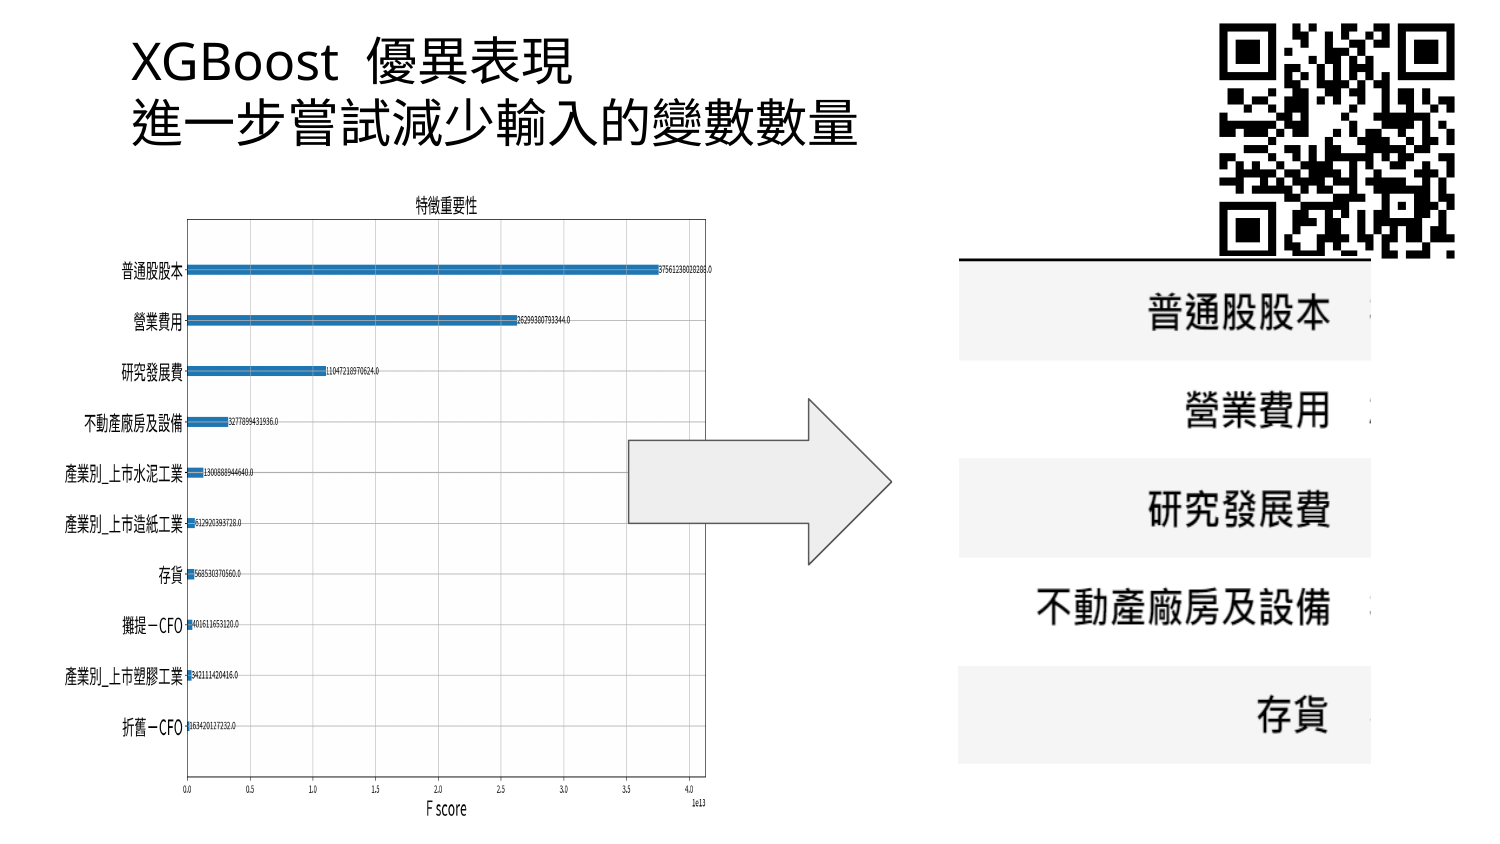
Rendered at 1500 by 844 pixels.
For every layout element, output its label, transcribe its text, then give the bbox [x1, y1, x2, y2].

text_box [958, 255, 1371, 768]
picture [50, 189, 717, 827]
text_box [721, 398, 892, 565]
text_box XGBoost 優異表現 進一步嘗試減少輸入的變數數量 [116, 57, 1181, 124]
picture [1186, 0, 1487, 291]
